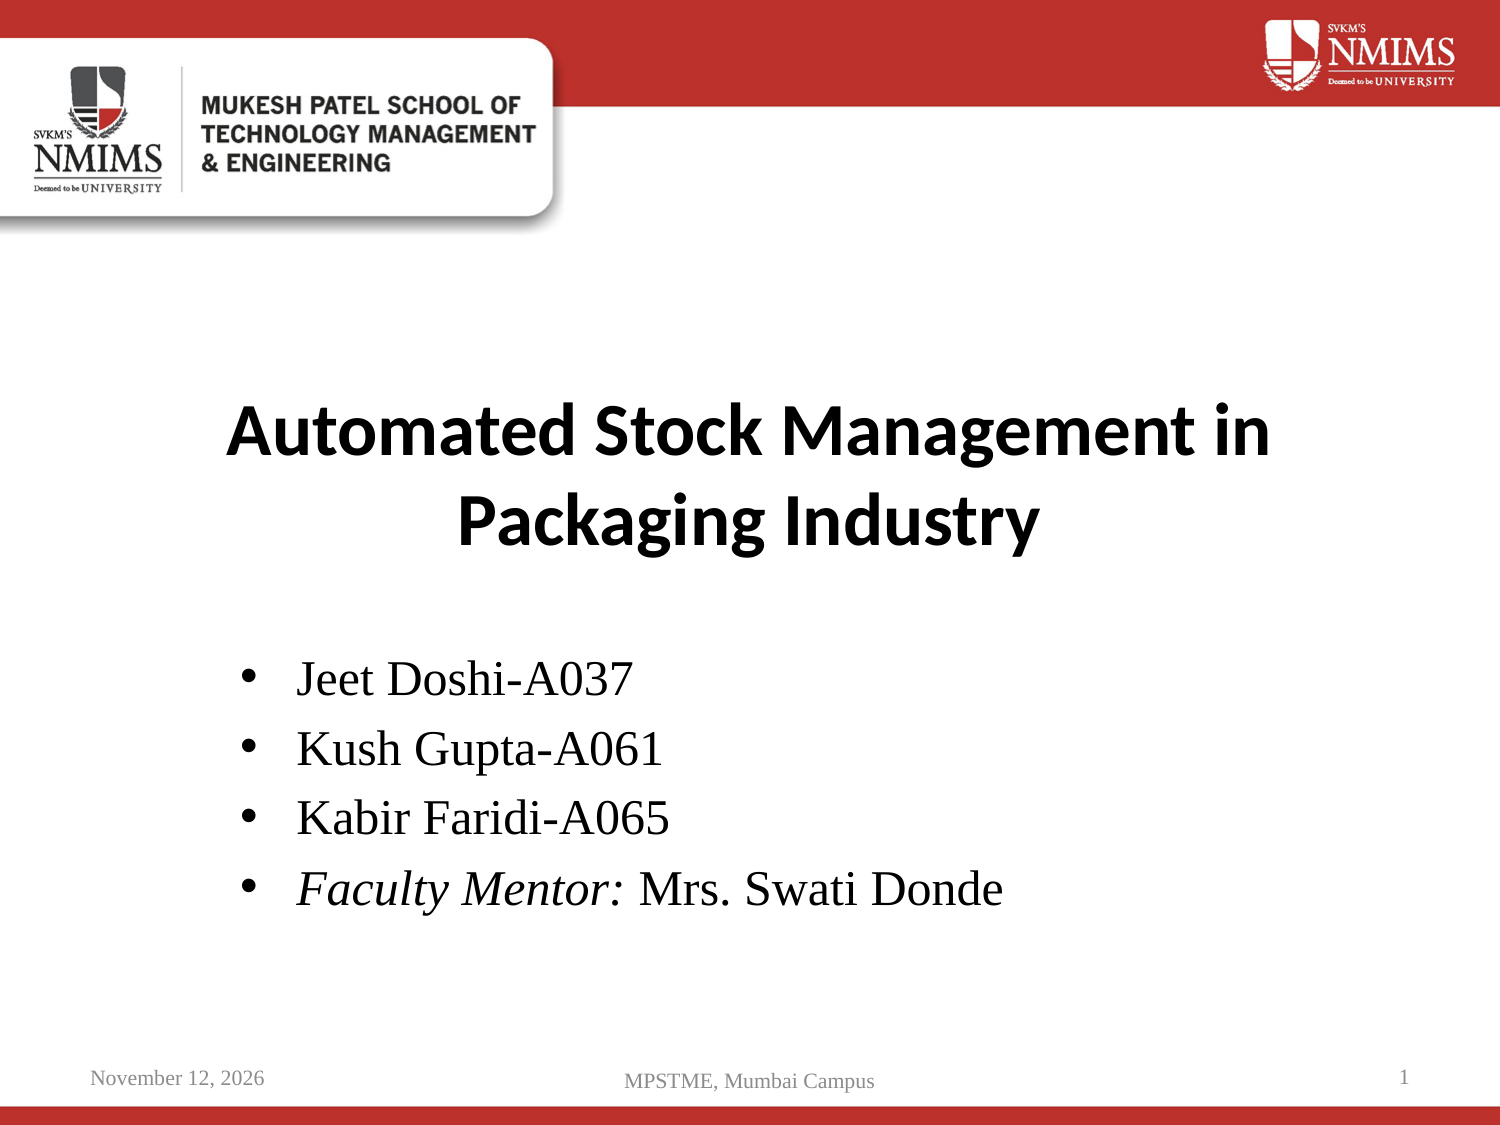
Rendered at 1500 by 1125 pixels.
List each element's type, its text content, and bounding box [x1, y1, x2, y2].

slide_number 1 [1074, 1045, 1425, 1106]
title Automated Stock Management in Packaging Industry [112, 349, 1388, 591]
picture [0, 0, 1500, 1125]
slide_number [75, 1046, 425, 1107]
footer MPSTME, Mumbai Campus [512, 1050, 988, 1110]
subtitle Jeet Doshi-A037 Kush Gupta-A061 Kabir Faridi-A065 Faculty Mentor: Mrs. Swati Donde [225, 637, 1275, 925]
